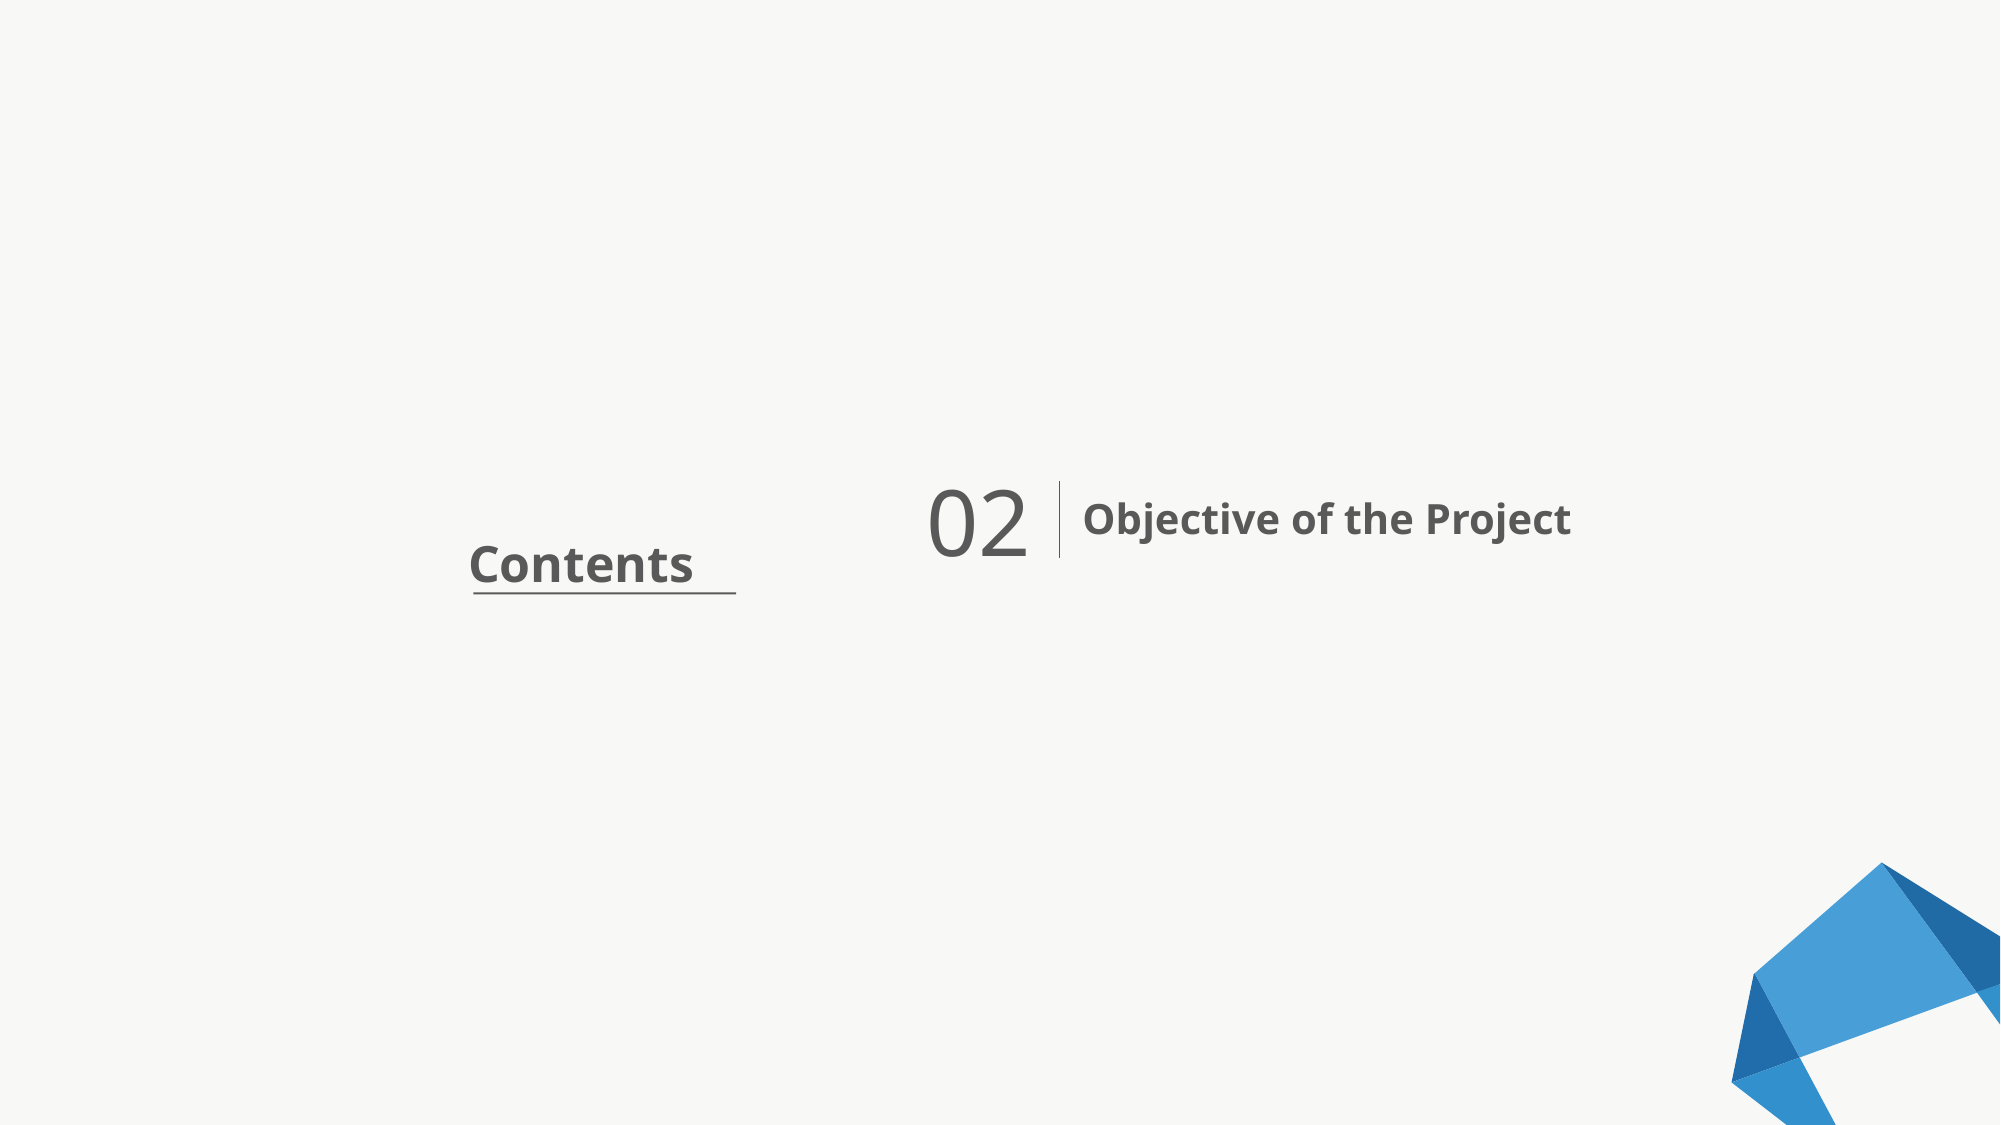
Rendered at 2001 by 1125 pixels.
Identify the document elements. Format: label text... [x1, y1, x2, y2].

text_box Objective of the Project [1082, 492, 1850, 593]
text_box Contents [468, 532, 742, 593]
text_box 02 [911, 457, 1046, 582]
